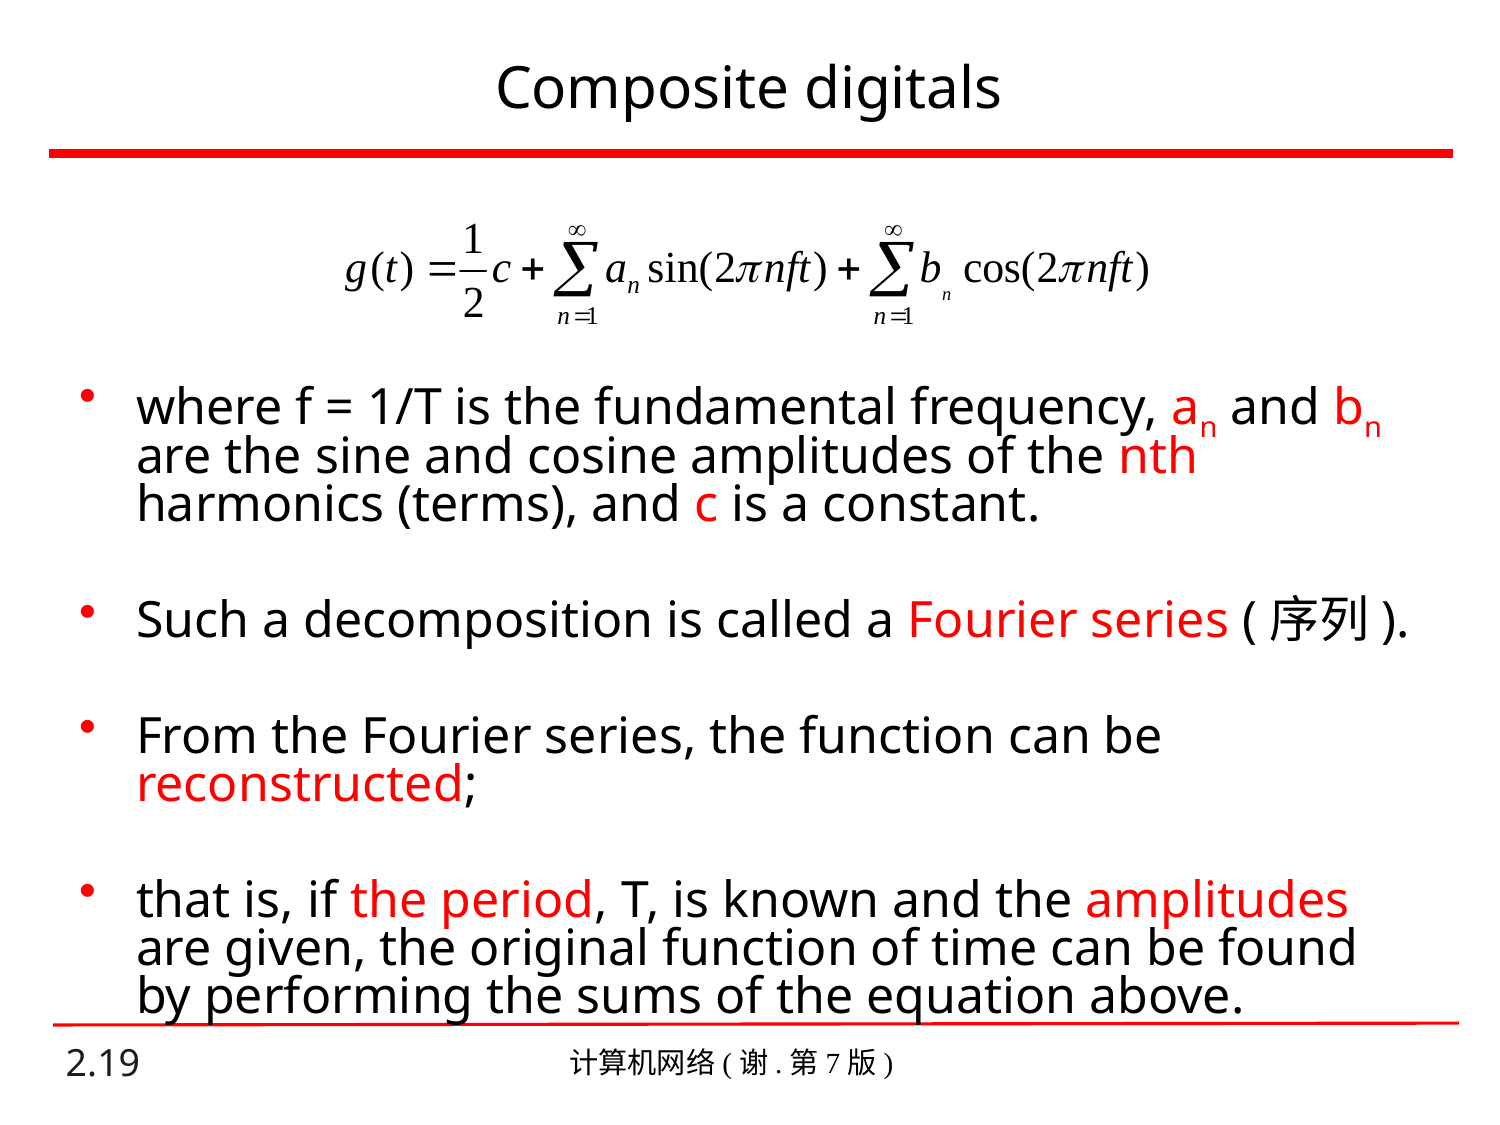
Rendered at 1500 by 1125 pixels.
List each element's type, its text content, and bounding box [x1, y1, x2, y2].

list where f = 1/T is the fundamental frequency, an and bn are the sine and cosine amplitudes of the nth harmonics (terms), and c is a constant. Such a decomposition is called a Fourier series (序列). From the Fourier series, the function can be reconstructed; that is, if the period, T, is known and the amplitudes are given, the original function of time can be found by performing the sums of the equation above. [64, 373, 1440, 1012]
title Composite digitals [58, 33, 1440, 137]
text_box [336, 207, 1159, 333]
